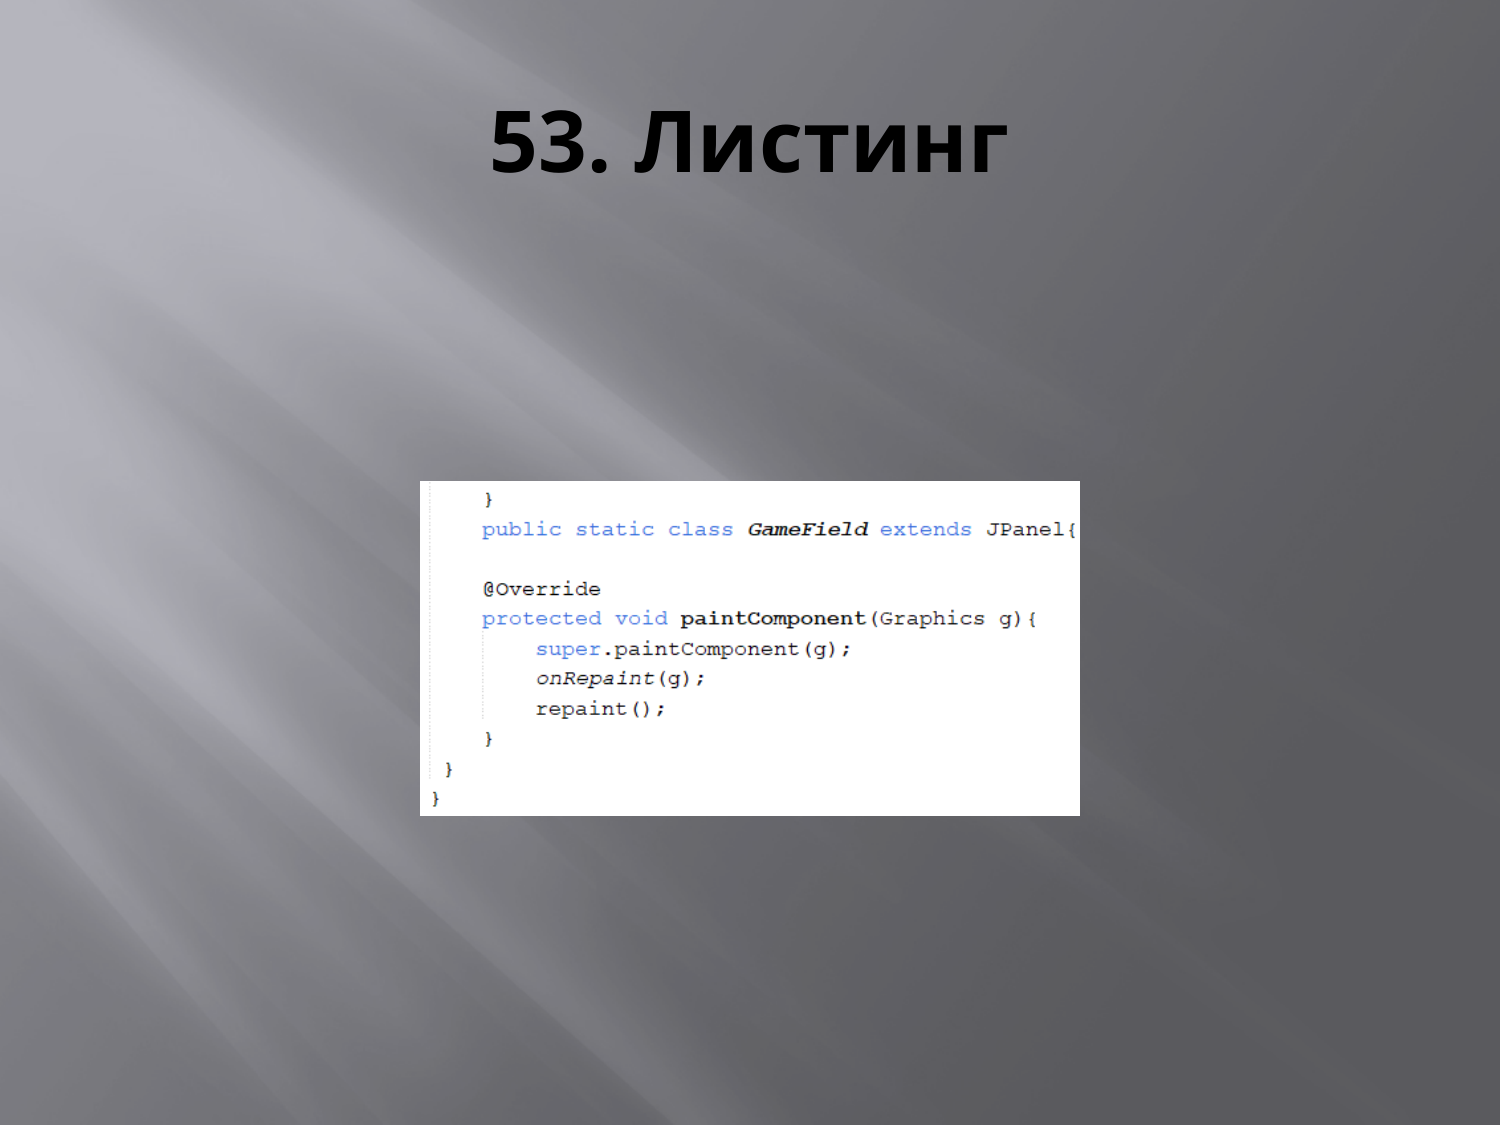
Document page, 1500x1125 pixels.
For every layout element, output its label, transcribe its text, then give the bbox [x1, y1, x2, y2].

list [420, 481, 1080, 816]
title 53. Листинг [75, 45, 1425, 233]
